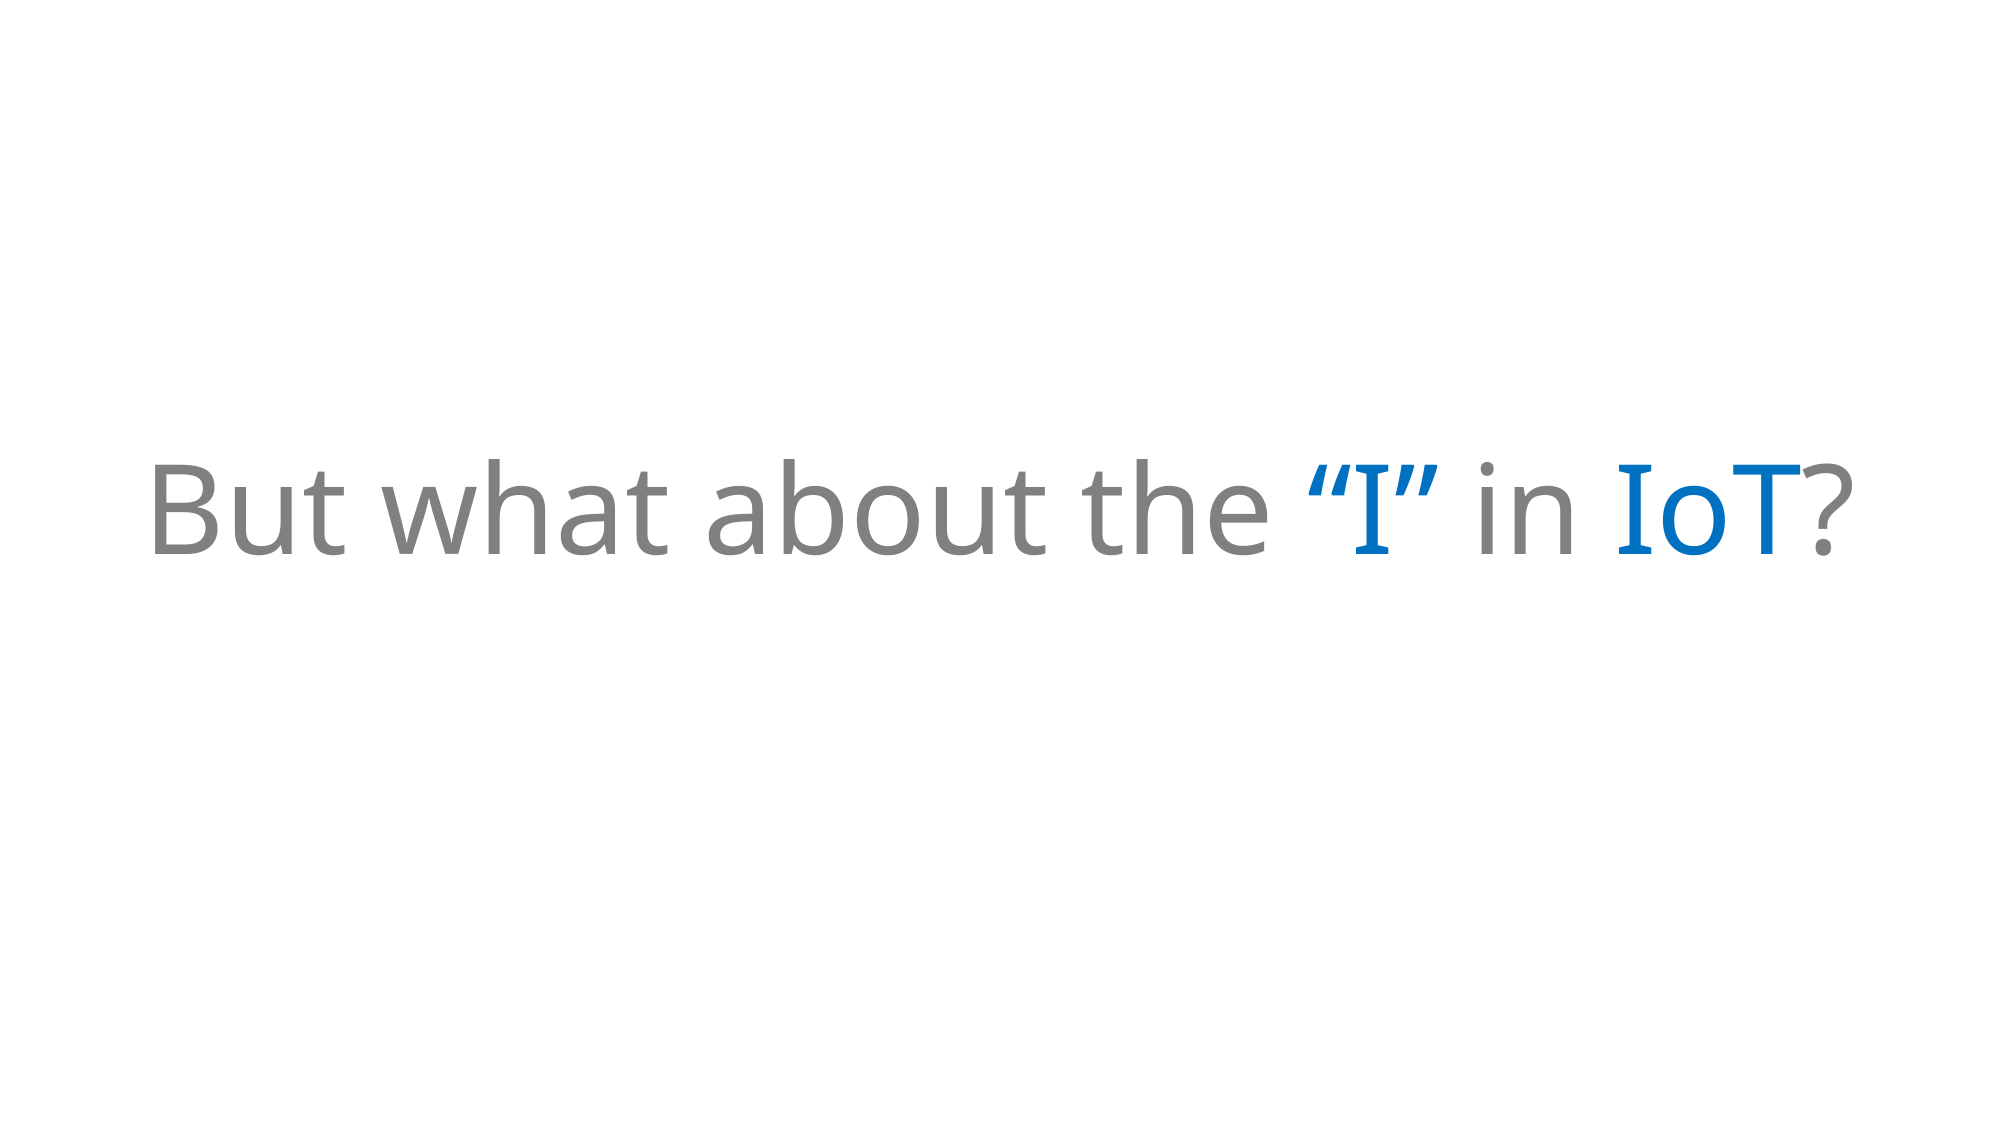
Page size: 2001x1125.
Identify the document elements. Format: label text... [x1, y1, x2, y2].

title But what about the “I” in IoT? [0, 280, 2000, 749]
